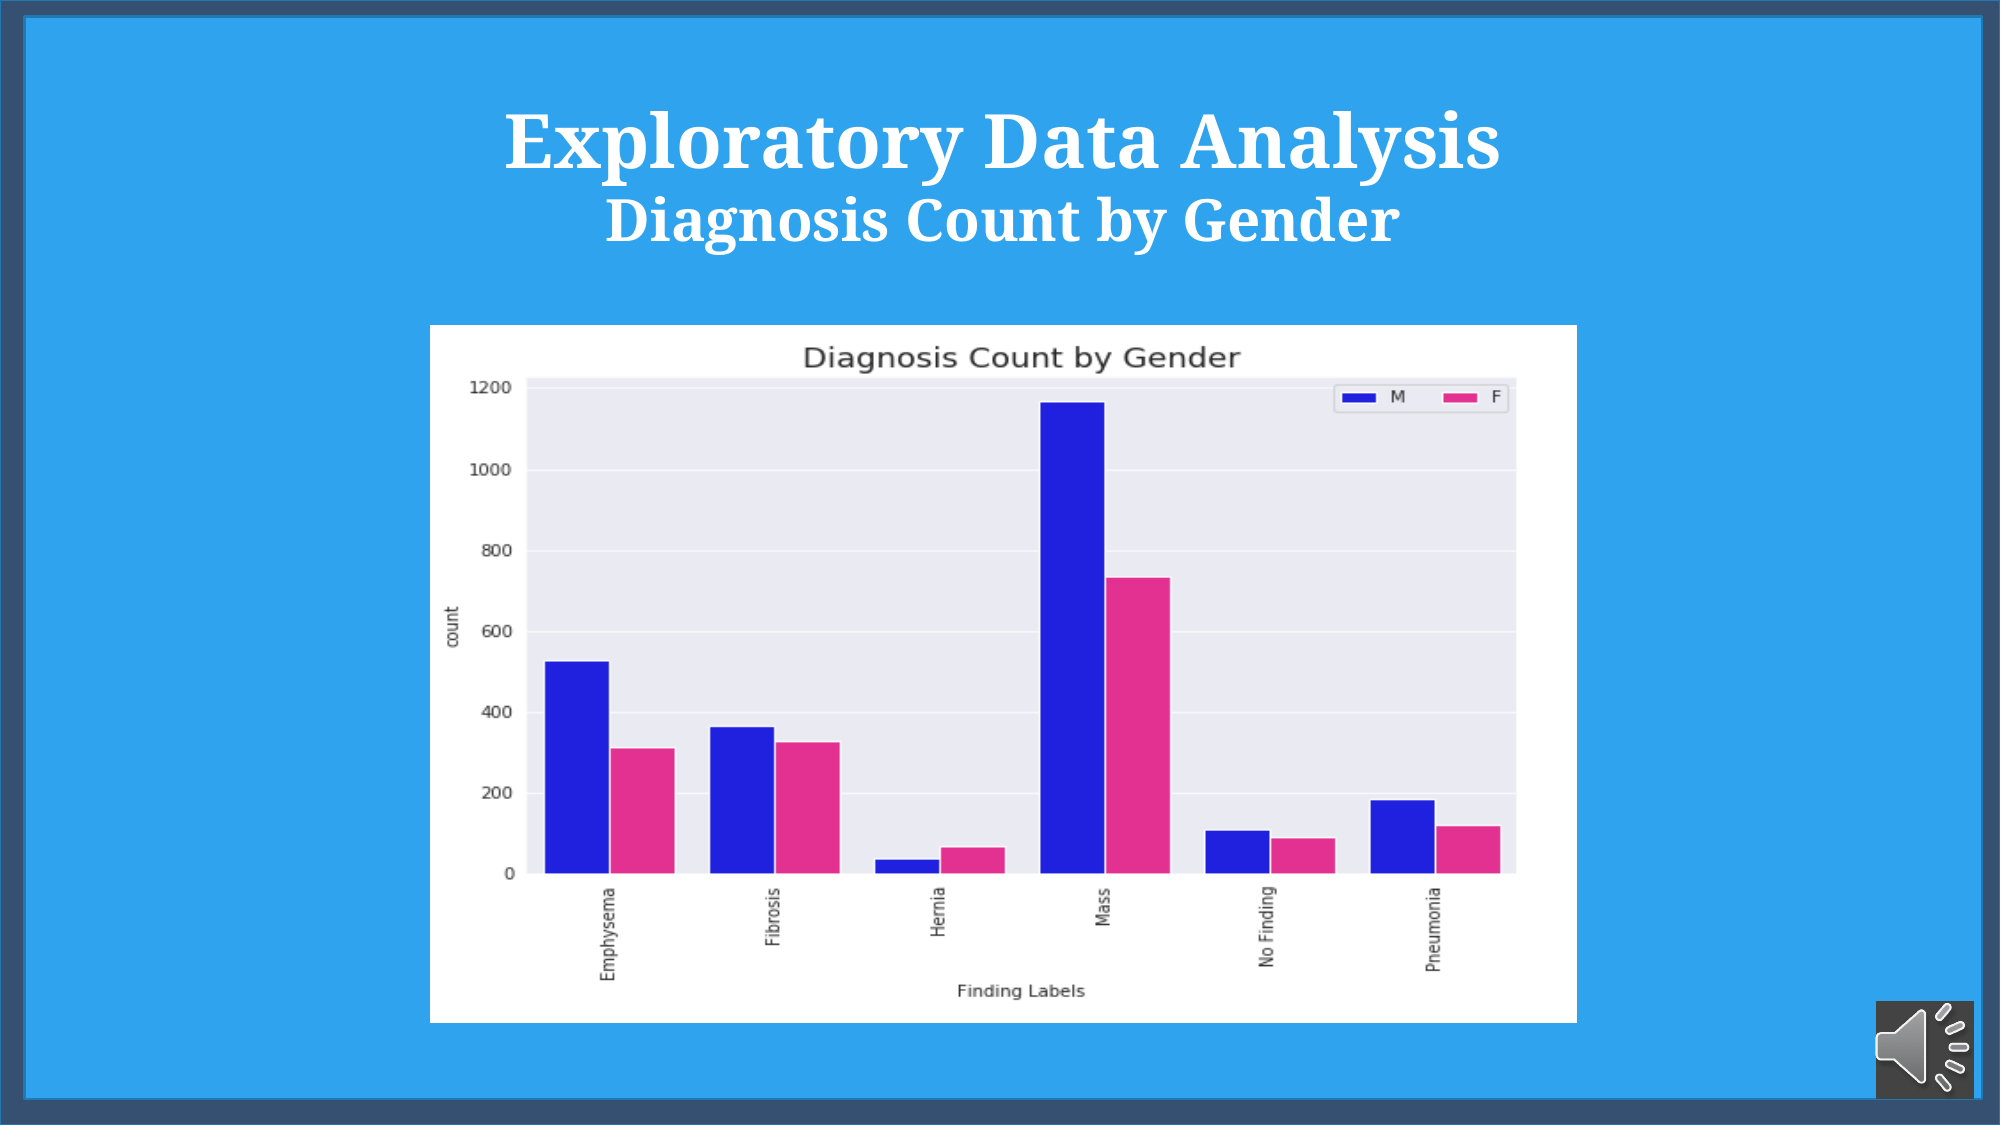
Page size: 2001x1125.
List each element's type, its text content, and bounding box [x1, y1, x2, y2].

picture [1874, 999, 1976, 1101]
text_box Exploratory Data Analysis Diagnosis Count by Gender [127, 86, 1880, 261]
text_box [0, 0, 2000, 1125]
picture [429, 325, 1577, 1023]
text_box [23, 15, 1983, 1100]
